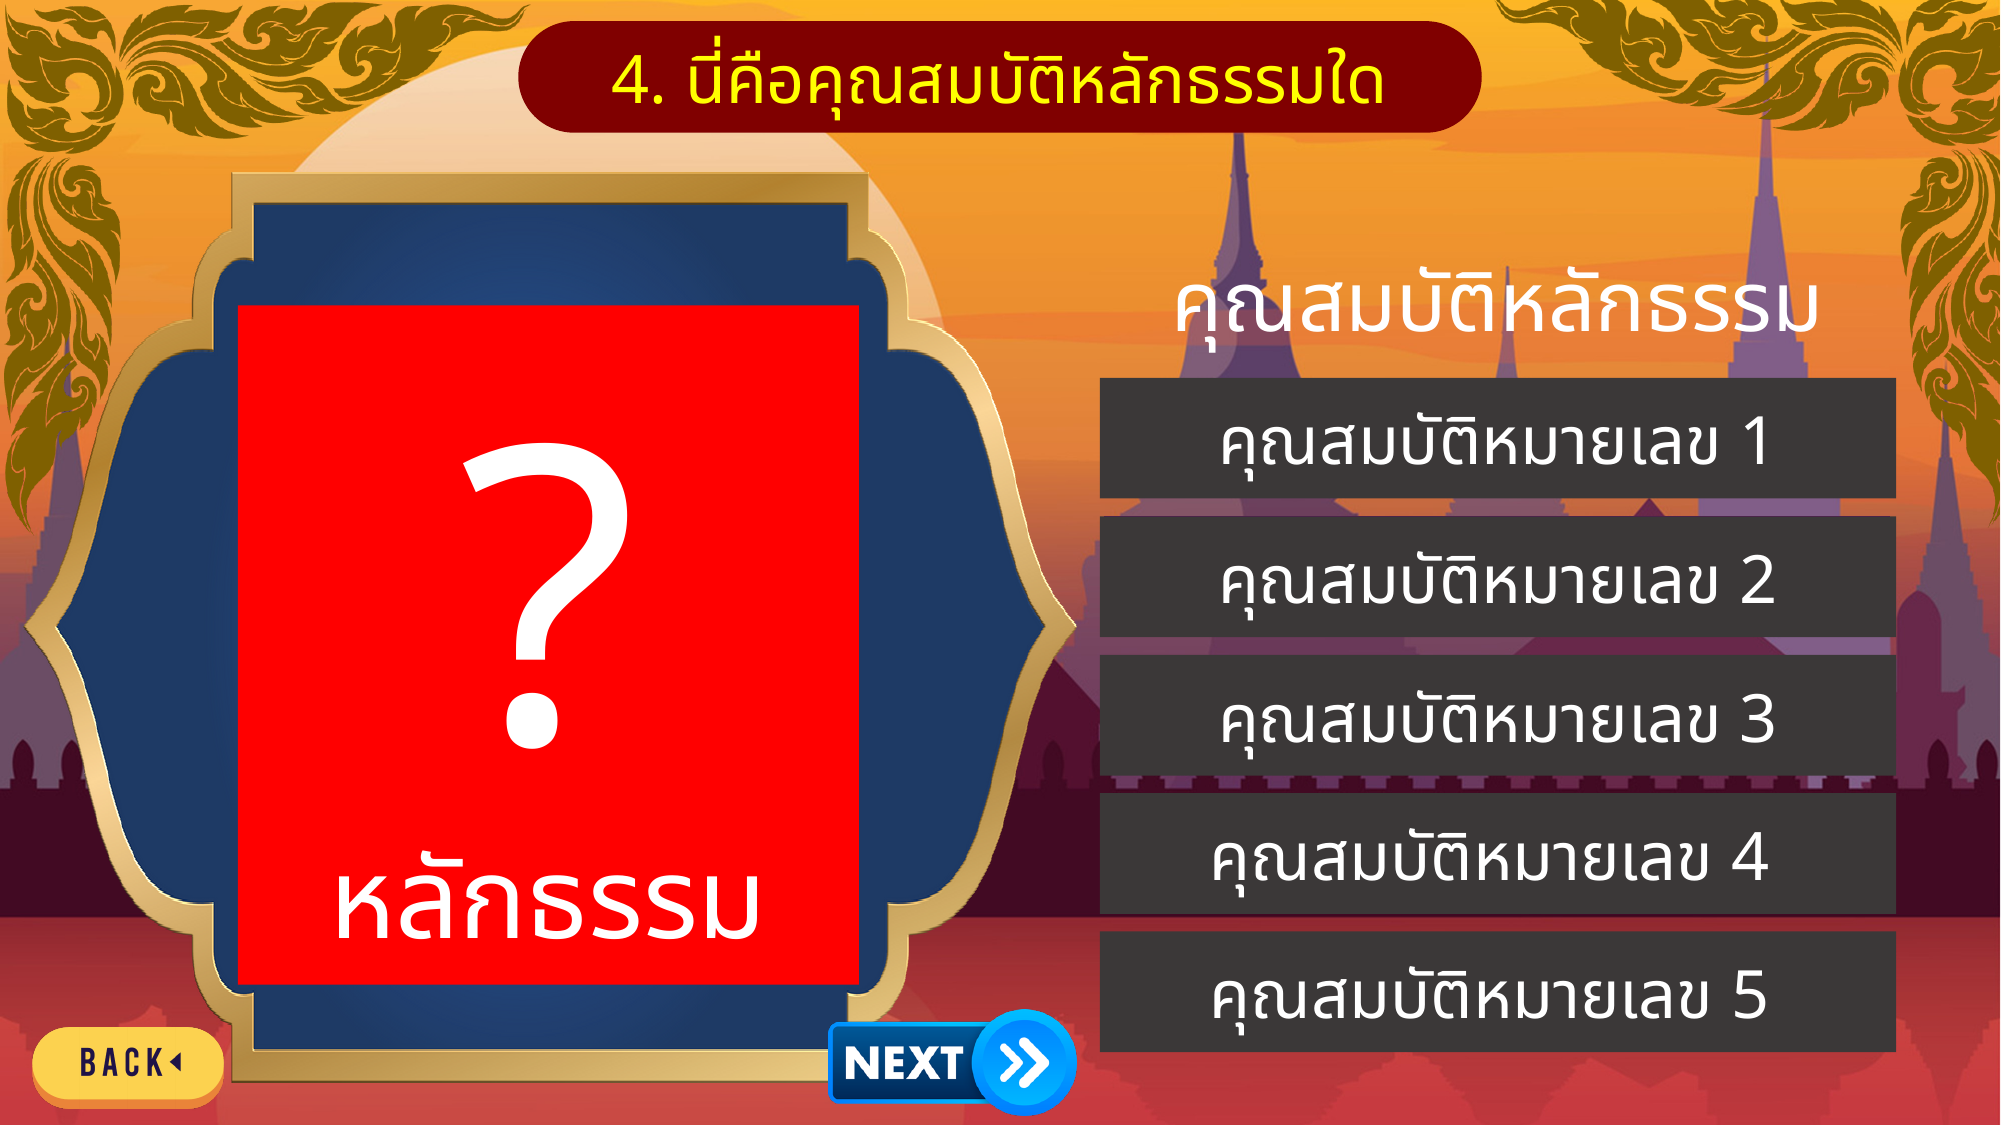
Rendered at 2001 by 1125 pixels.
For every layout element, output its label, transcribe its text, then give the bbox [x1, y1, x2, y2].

text_box ? หลักธรรม [237, 304, 860, 986]
text_box คุณสมบัติหมายเลข 1 [1099, 377, 1489, 500]
picture [0, 0, 2001, 1125]
text_box คุณสมบัติหมายเลข 4 [1099, 792, 1897, 915]
text_box คุณสมบัติหลักธรรม [1076, 240, 1489, 355]
text_box 4. นี่คือคุณสมบัติหลักธรรมใด [531, 20, 1483, 134]
text_box [23, 172, 1077, 1083]
text_box คุณสมบัติหมายเลข 5 [1099, 930, 1897, 1053]
text_box คุณสมบัติหมายเลข 3 [1099, 654, 1897, 777]
text_box คุณสมบัติหมายเลข 2 [1099, 515, 1897, 638]
